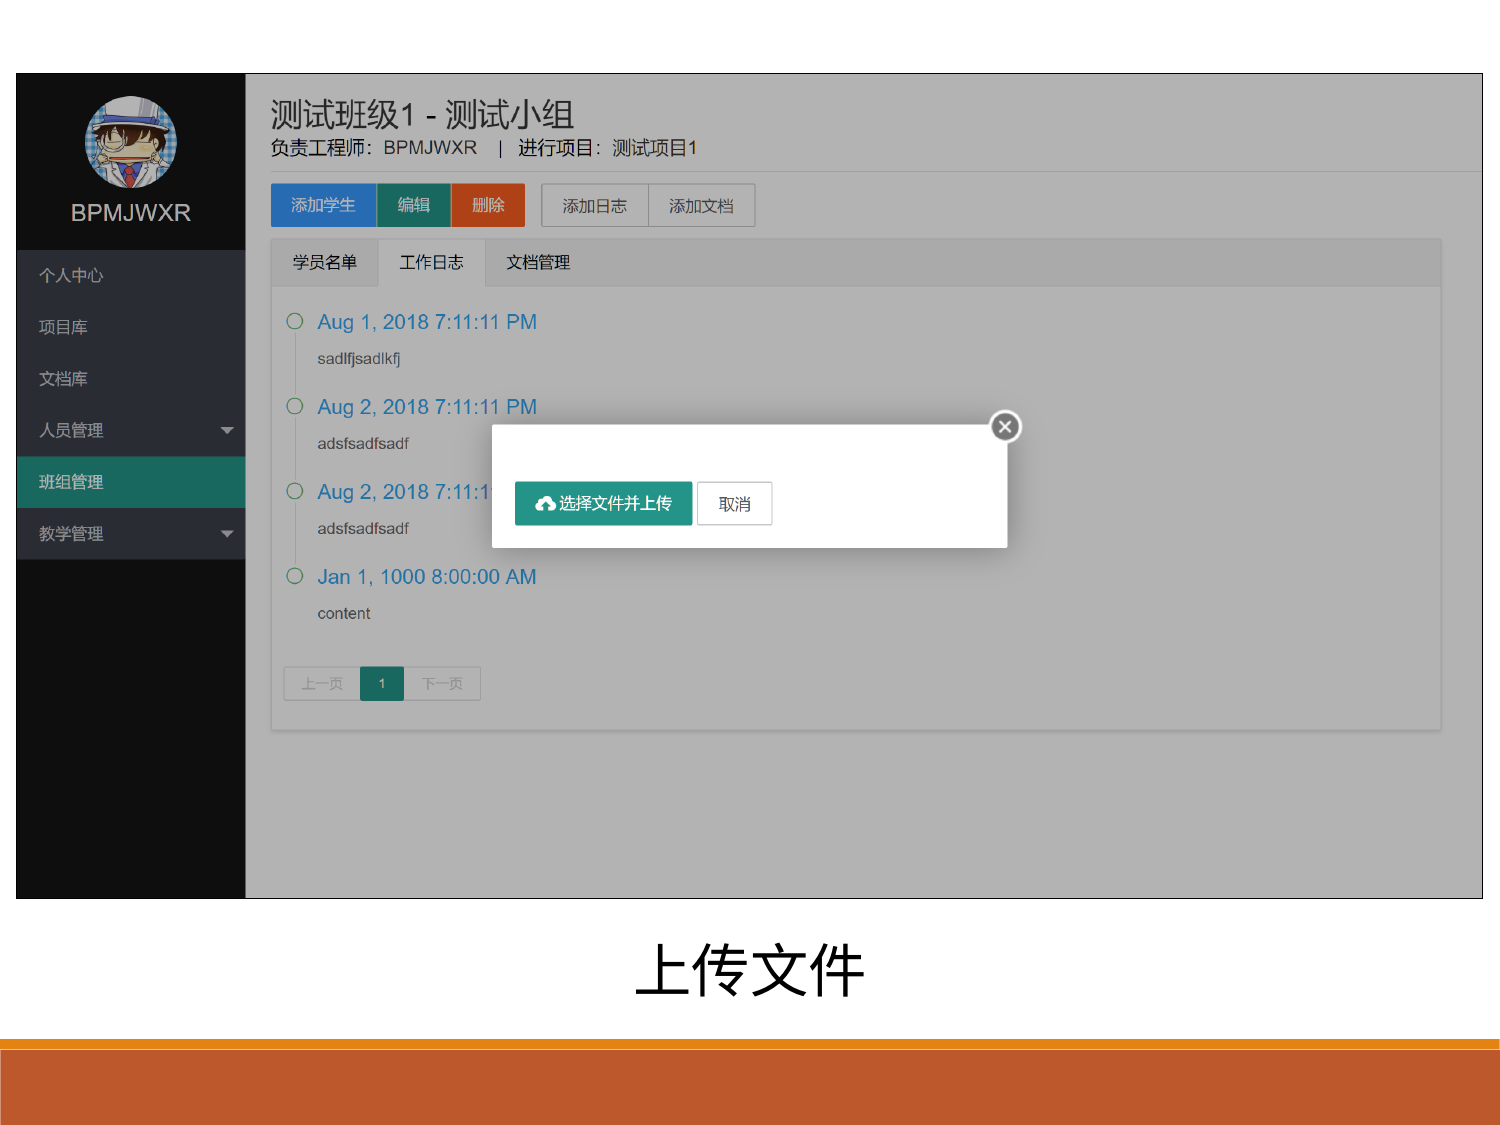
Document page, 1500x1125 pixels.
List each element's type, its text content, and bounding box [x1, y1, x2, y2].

picture [16, 73, 1484, 899]
text_box 上传文件 [618, 926, 882, 1012]
